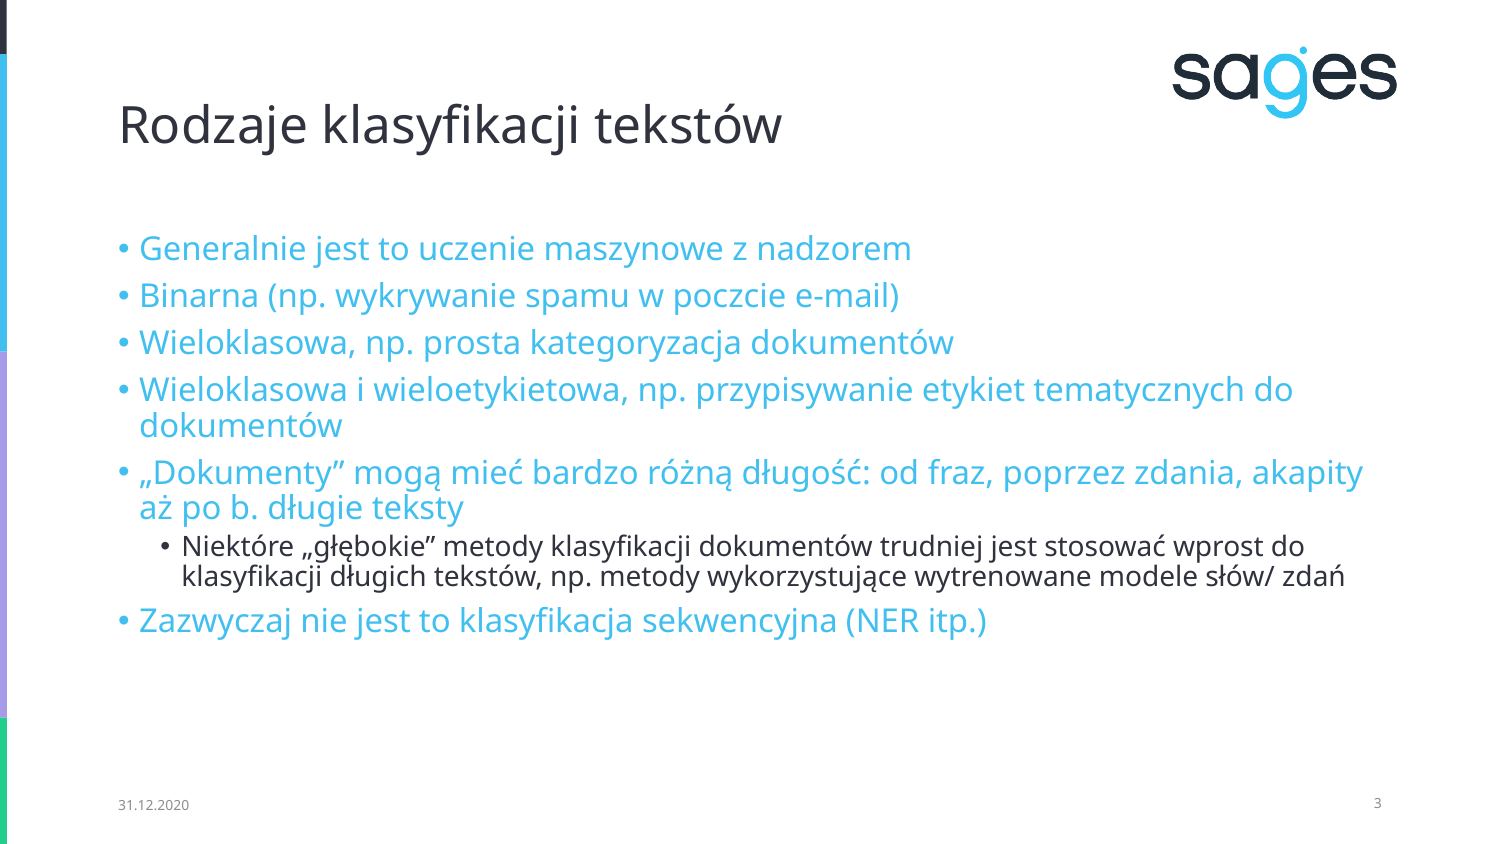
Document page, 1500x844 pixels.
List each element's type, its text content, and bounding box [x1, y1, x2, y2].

list Generalnie jest to uczenie maszynowe z nadzorem Binarna (np. wykrywanie spamu w poczcie e-mail) Wieloklasowa, np. prosta kategoryzacja dokumentów Wieloklasowa i wieloetykietowa, np. przypisywanie etykiet tematycznych do dokumentów „Dokumenty” mogą mieć bardzo różną długość: od fraz, poprzez zdania, akapity aż po b. długie teksty Niektóre „głębokie” metody klasyfikacji dokumentów trudniej jest stosować wprost do klasyfikacji długich tekstów, np. metody wykorzystujące wytrenowane modele słów/ zdań Zazwyczaj nie jest to klasyfikacja sekwencyjna (NER itp.) [103, 224, 1397, 760]
slide_number ‹#› [1059, 782, 1397, 827]
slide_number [103, 782, 441, 827]
title Rodzaje klasyfikacji tekstów [103, 44, 1397, 208]
